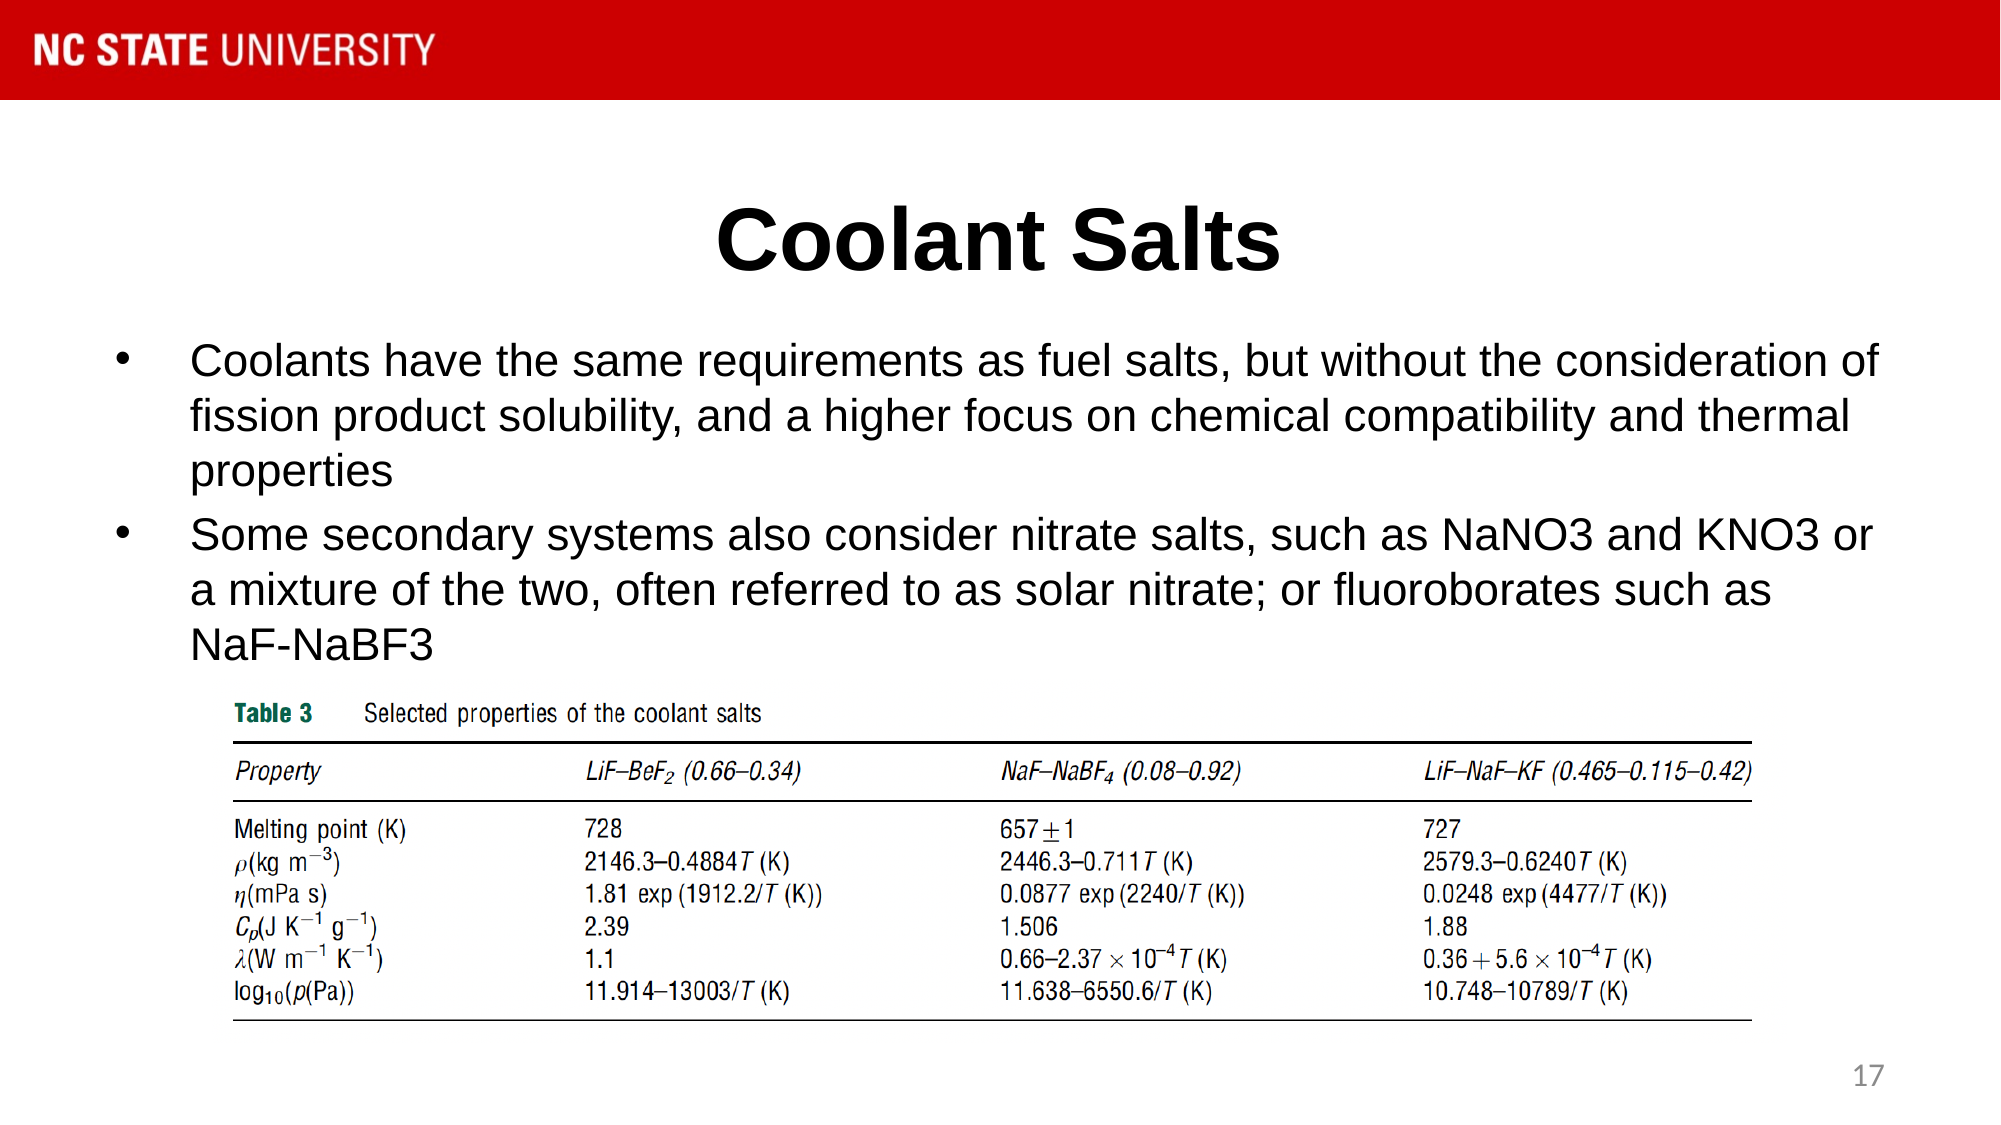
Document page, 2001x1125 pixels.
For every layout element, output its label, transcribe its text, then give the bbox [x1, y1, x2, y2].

picture [0, 0, 2001, 100]
picture [212, 678, 1788, 1043]
title Coolant Salts [99, 147, 1900, 322]
list Coolants have the same requirements as fuel salts, but without the consideration of fission product solubility, and a higher focus on chemical compatibility and thermal properties Some secondary systems also consider nitrate salts, such as NaNO3 and KNO3 or a mixture of the two, often referred to as solar nitrate; or fluoroborates such as NaF-NaBF3 [99, 322, 1900, 746]
slide_number 17 [1433, 1042, 1900, 1103]
